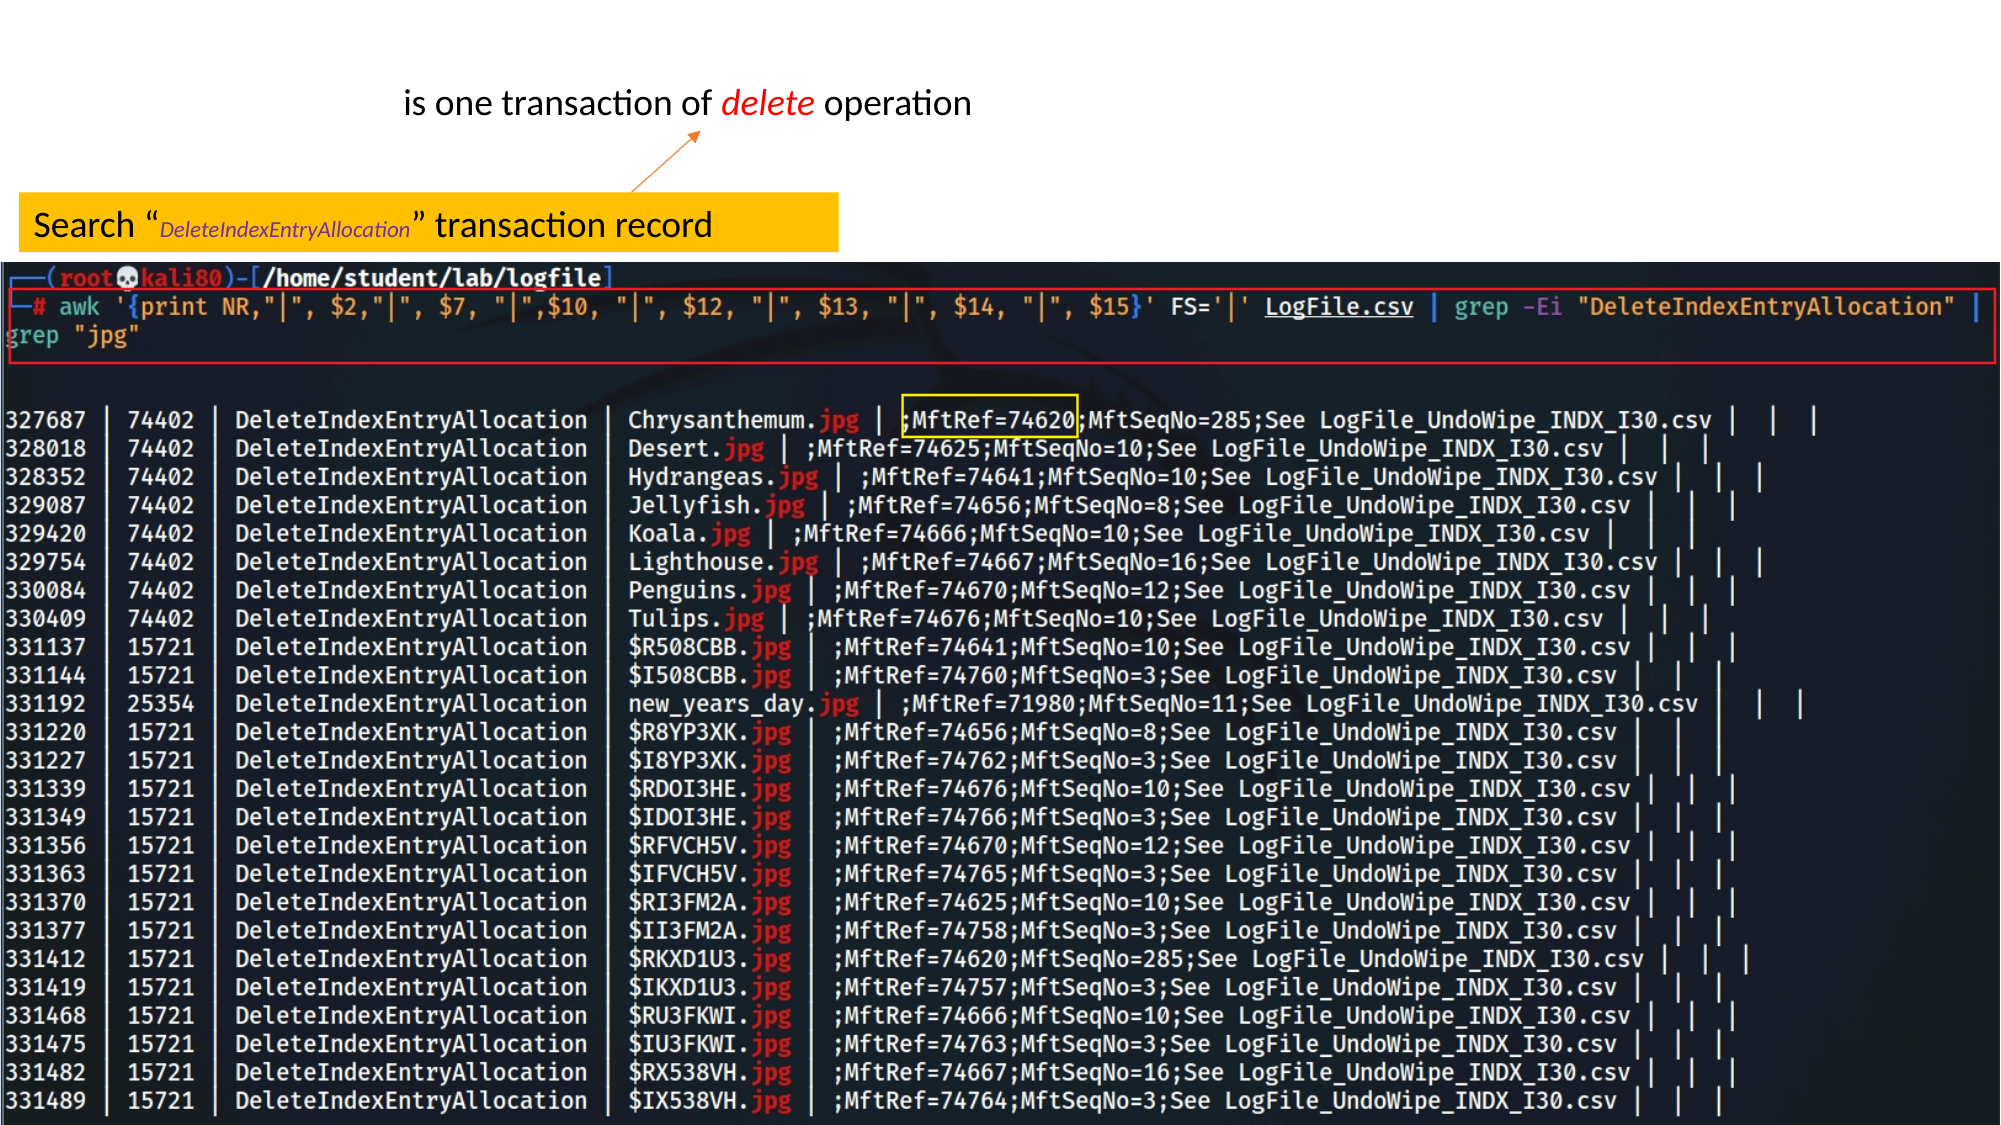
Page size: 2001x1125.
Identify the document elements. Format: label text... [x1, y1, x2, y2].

picture [0, 262, 2000, 1125]
text_box Search “DeleteIndexEntryAllocation” transaction record [18, 192, 839, 253]
text_box is one transaction of delete operation [380, 70, 1022, 131]
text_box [631, 131, 701, 193]
